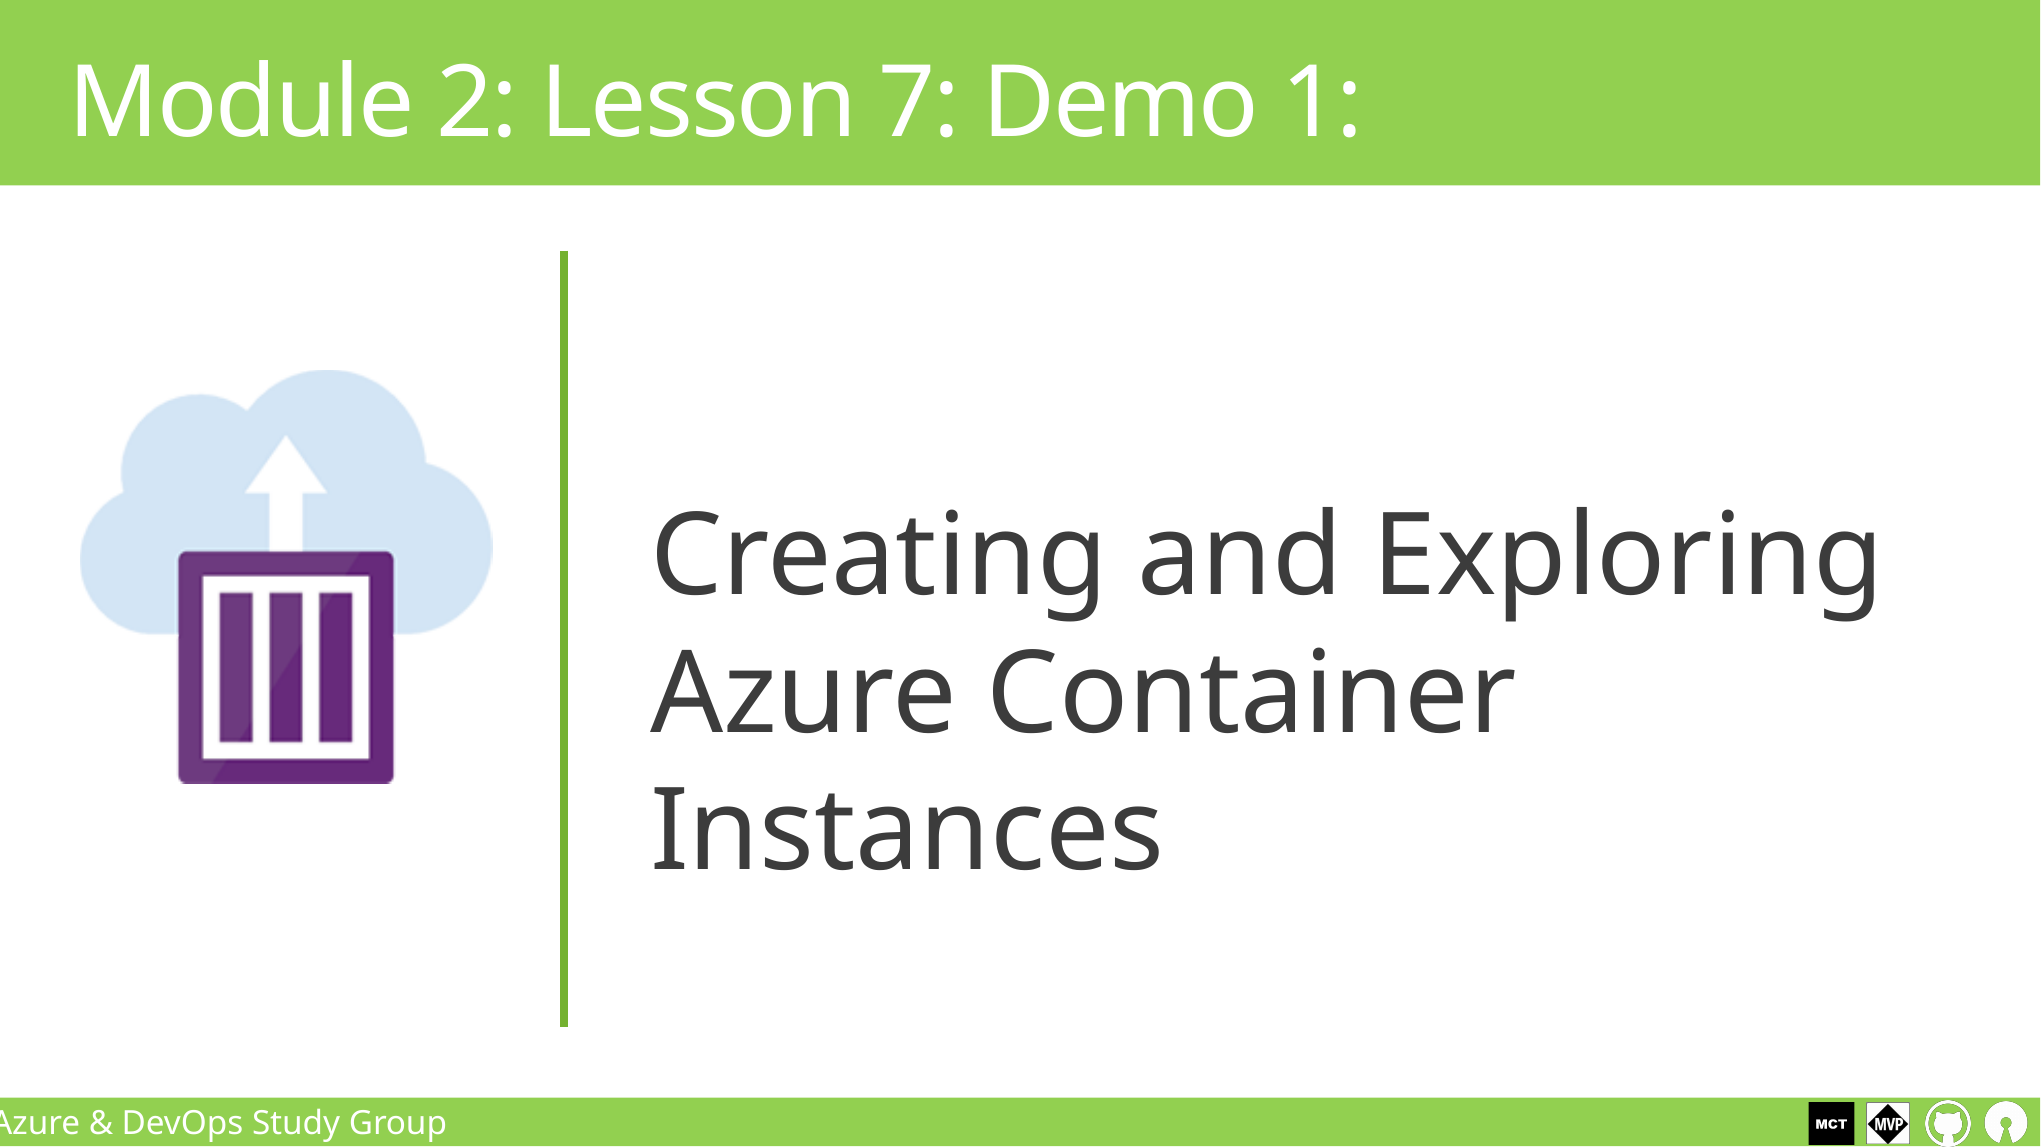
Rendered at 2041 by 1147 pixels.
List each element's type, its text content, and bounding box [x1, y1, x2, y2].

title Module 2: Lesson 7: Demo 1: [45, 35, 1996, 186]
picture [79, 370, 493, 784]
picture [1982, 1098, 2030, 1146]
text_box Creating and Exploring Azure Container Instances [635, 472, 1996, 901]
picture [1866, 1102, 1910, 1144]
picture [1925, 1100, 1971, 1147]
